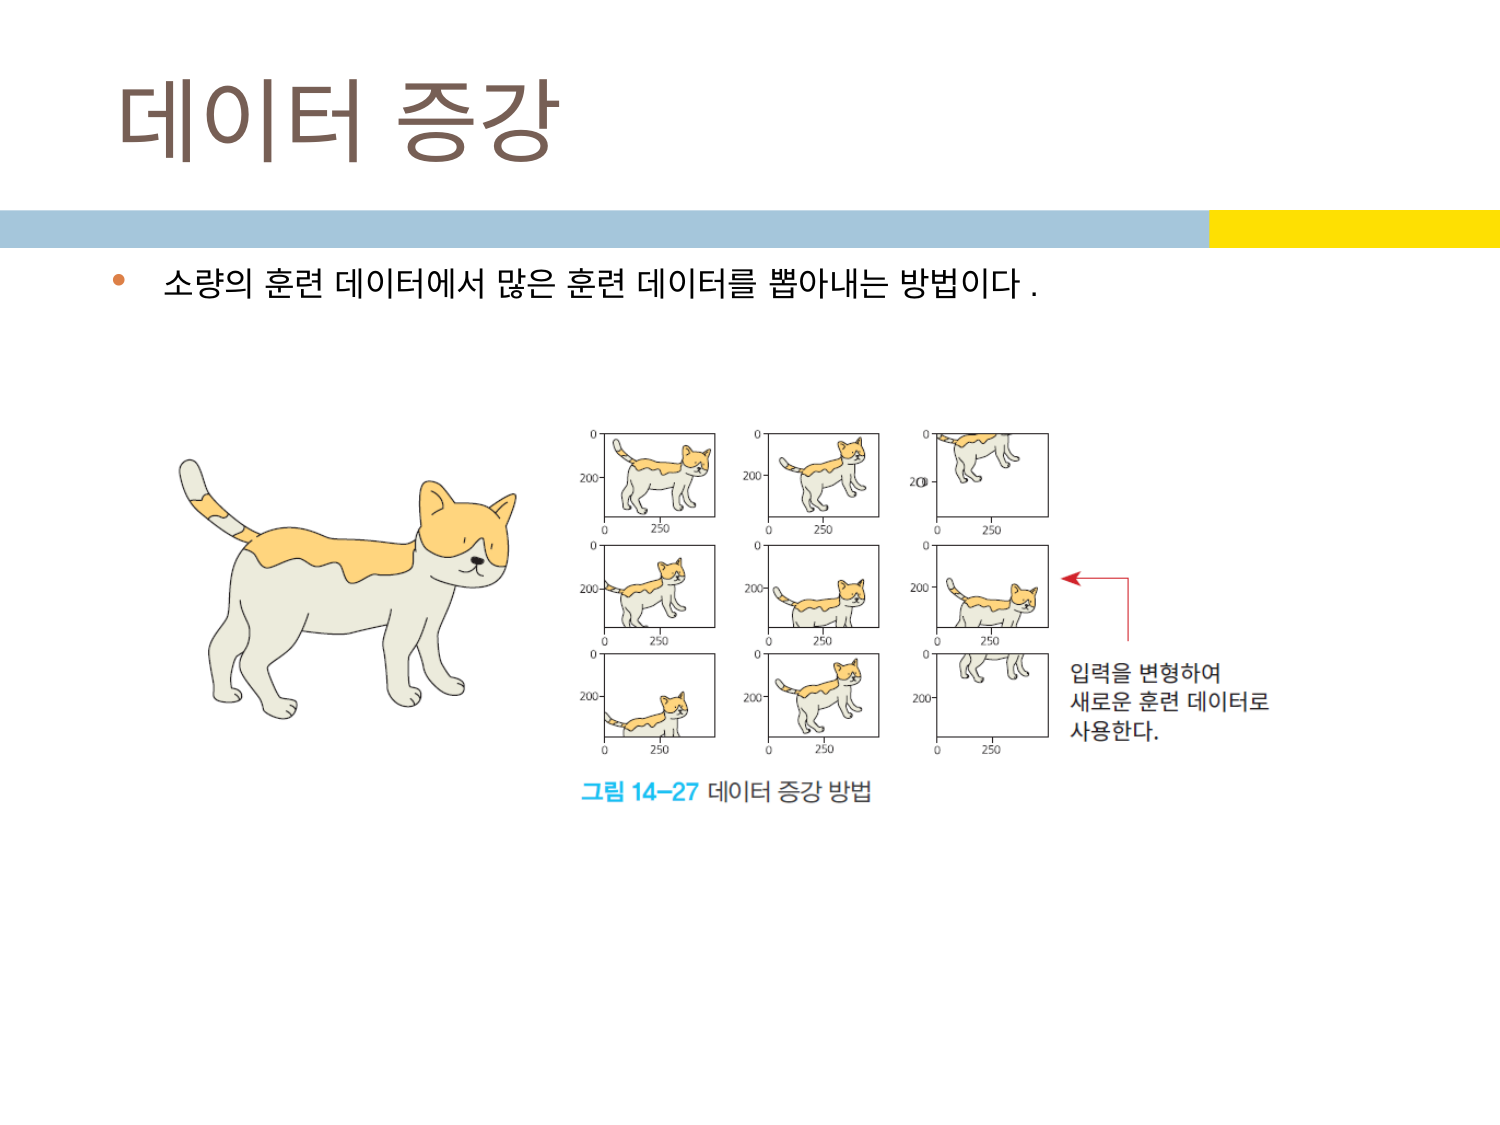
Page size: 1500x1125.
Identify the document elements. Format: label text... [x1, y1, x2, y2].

title 데이터 증강 [100, 37, 1438, 200]
picture [159, 385, 1321, 823]
list 소량의 훈련 데이터에서 많은 훈련 데이터를 뽑아내는 방법이다. [96, 255, 1434, 993]
